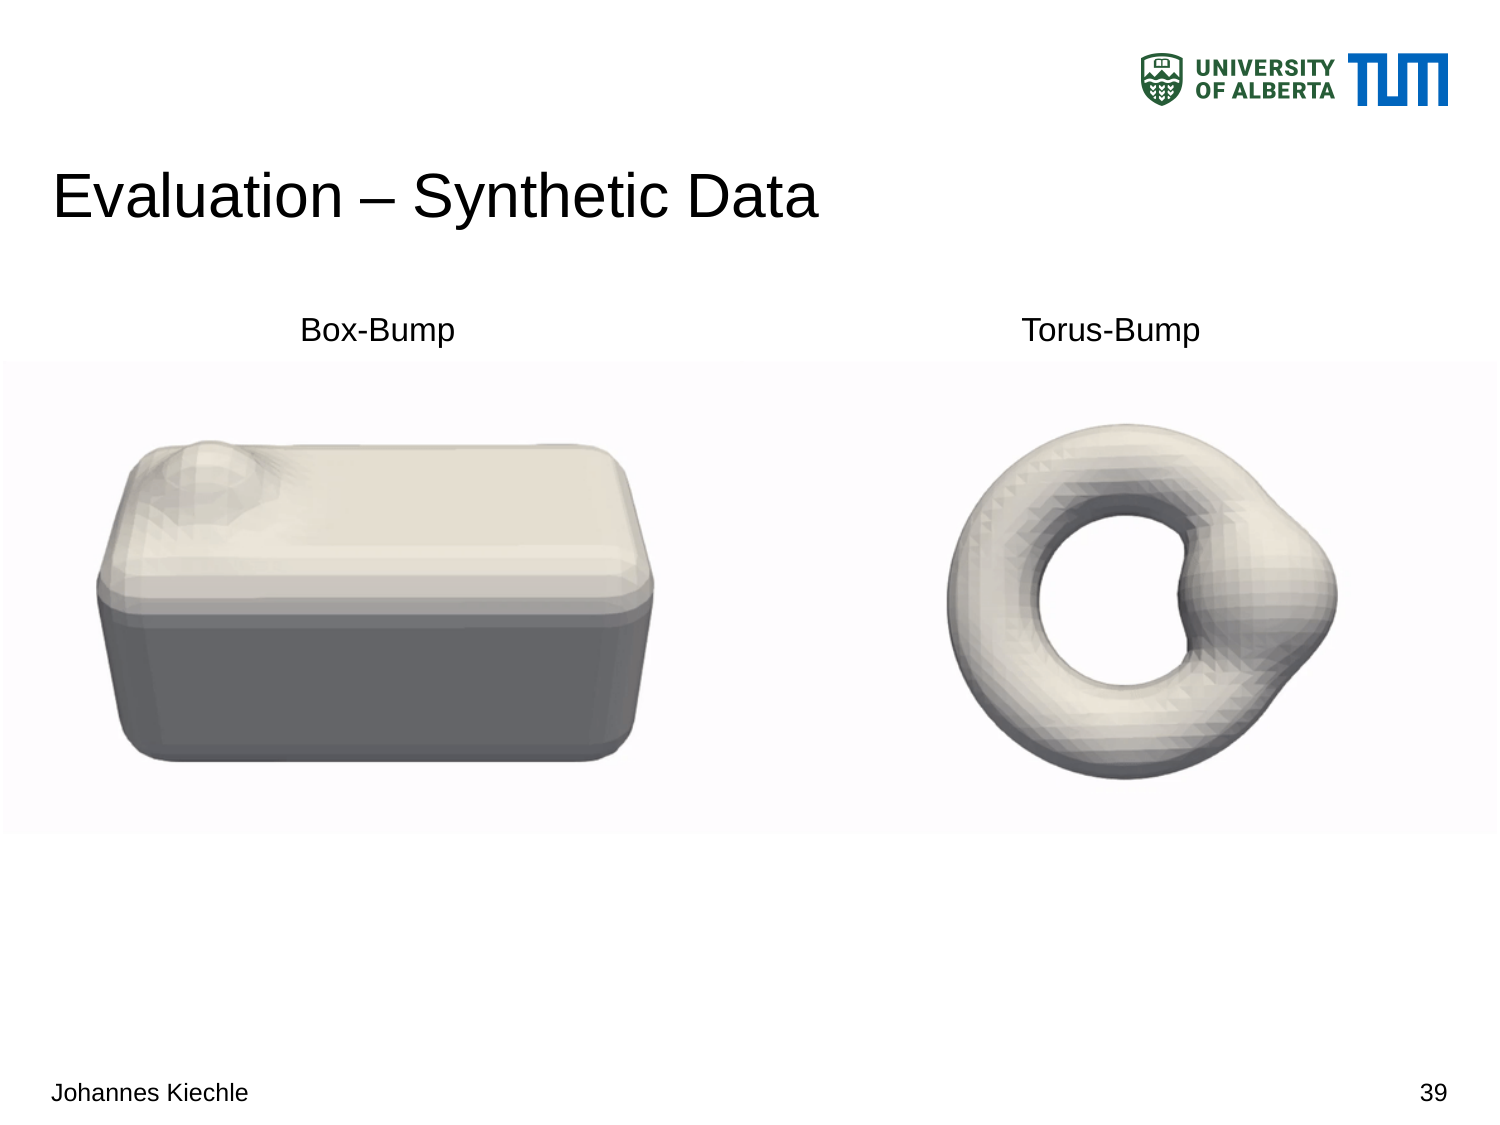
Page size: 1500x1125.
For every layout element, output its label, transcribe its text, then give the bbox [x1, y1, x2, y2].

text_box Box-Bump [299, 302, 688, 348]
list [2, 360, 739, 834]
picture [740, 360, 1498, 834]
picture [1141, 53, 1335, 106]
slide_number 39 [1112, 1061, 1448, 1122]
title Evaluation – Synthetic Data [52, 162, 1449, 231]
text_box Torus-Bump [1021, 302, 1409, 348]
footer Johannes Kiechle [51, 1061, 1112, 1122]
